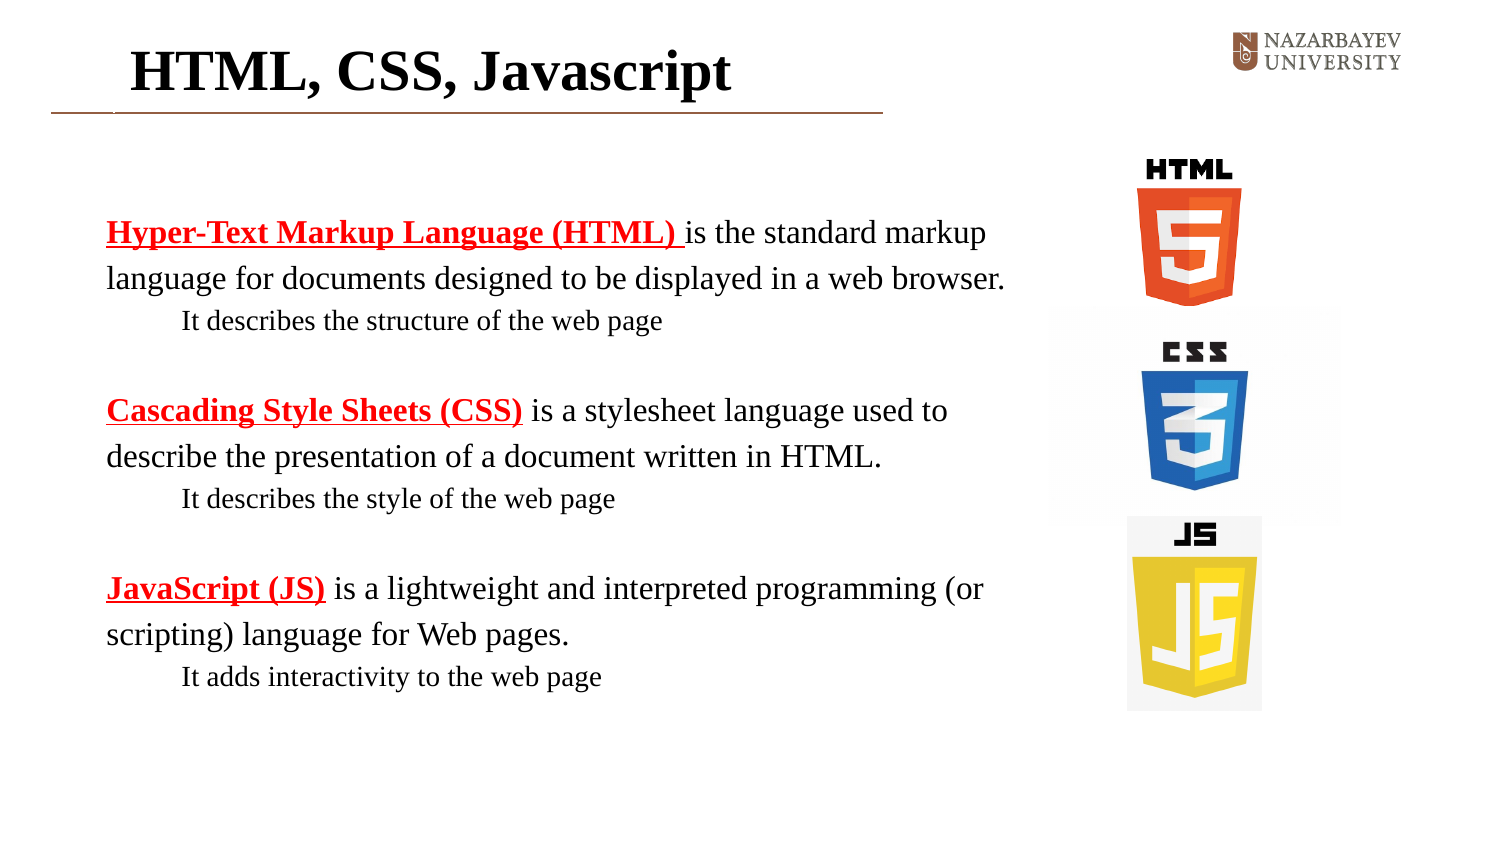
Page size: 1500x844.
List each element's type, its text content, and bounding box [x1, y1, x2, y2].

list Hyper-Text Markup Language (HTML) is the standard markup language for documents designed to be displayed in a web browser. It describes the structure of the web page Cascading Style Sheets (CSS) is a stylesheet language used to describe the presentation of a document written in HTML. It describes the style of the web page JavaScript (JS) is a lightweight and interpreted programming (or scripting) language for Web pages. It adds interactivity to the web page [91, 189, 1474, 814]
title HTML, CSS, Javascript [115, 17, 953, 112]
picture [1047, 158, 1341, 711]
picture [1224, 0, 1409, 119]
